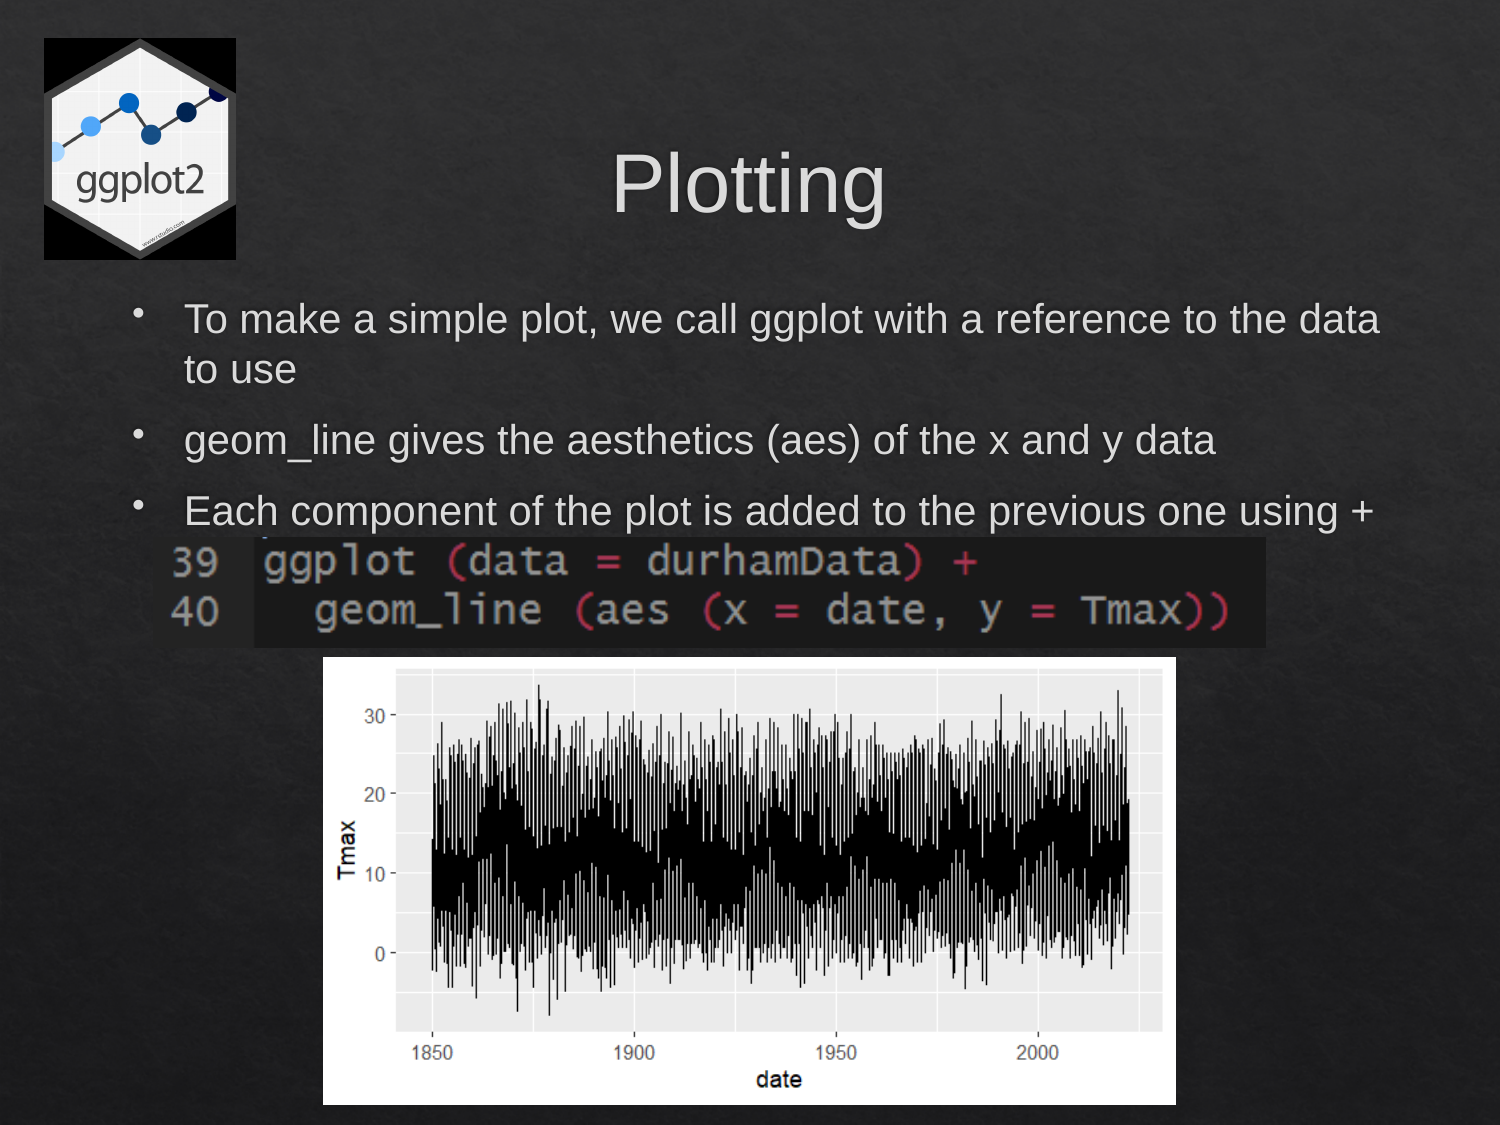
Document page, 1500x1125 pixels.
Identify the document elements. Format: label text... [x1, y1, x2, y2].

picture [153, 536, 1266, 648]
picture [323, 657, 1176, 1105]
title Plotting [242, 99, 1387, 260]
list To make a simple plot, we call ggplot with a reference to the data to use geom_line gives the aesthetics (aes) of the x and y data Each component of the plot is added to the previous one using + [112, 284, 1422, 950]
picture [44, 37, 236, 260]
